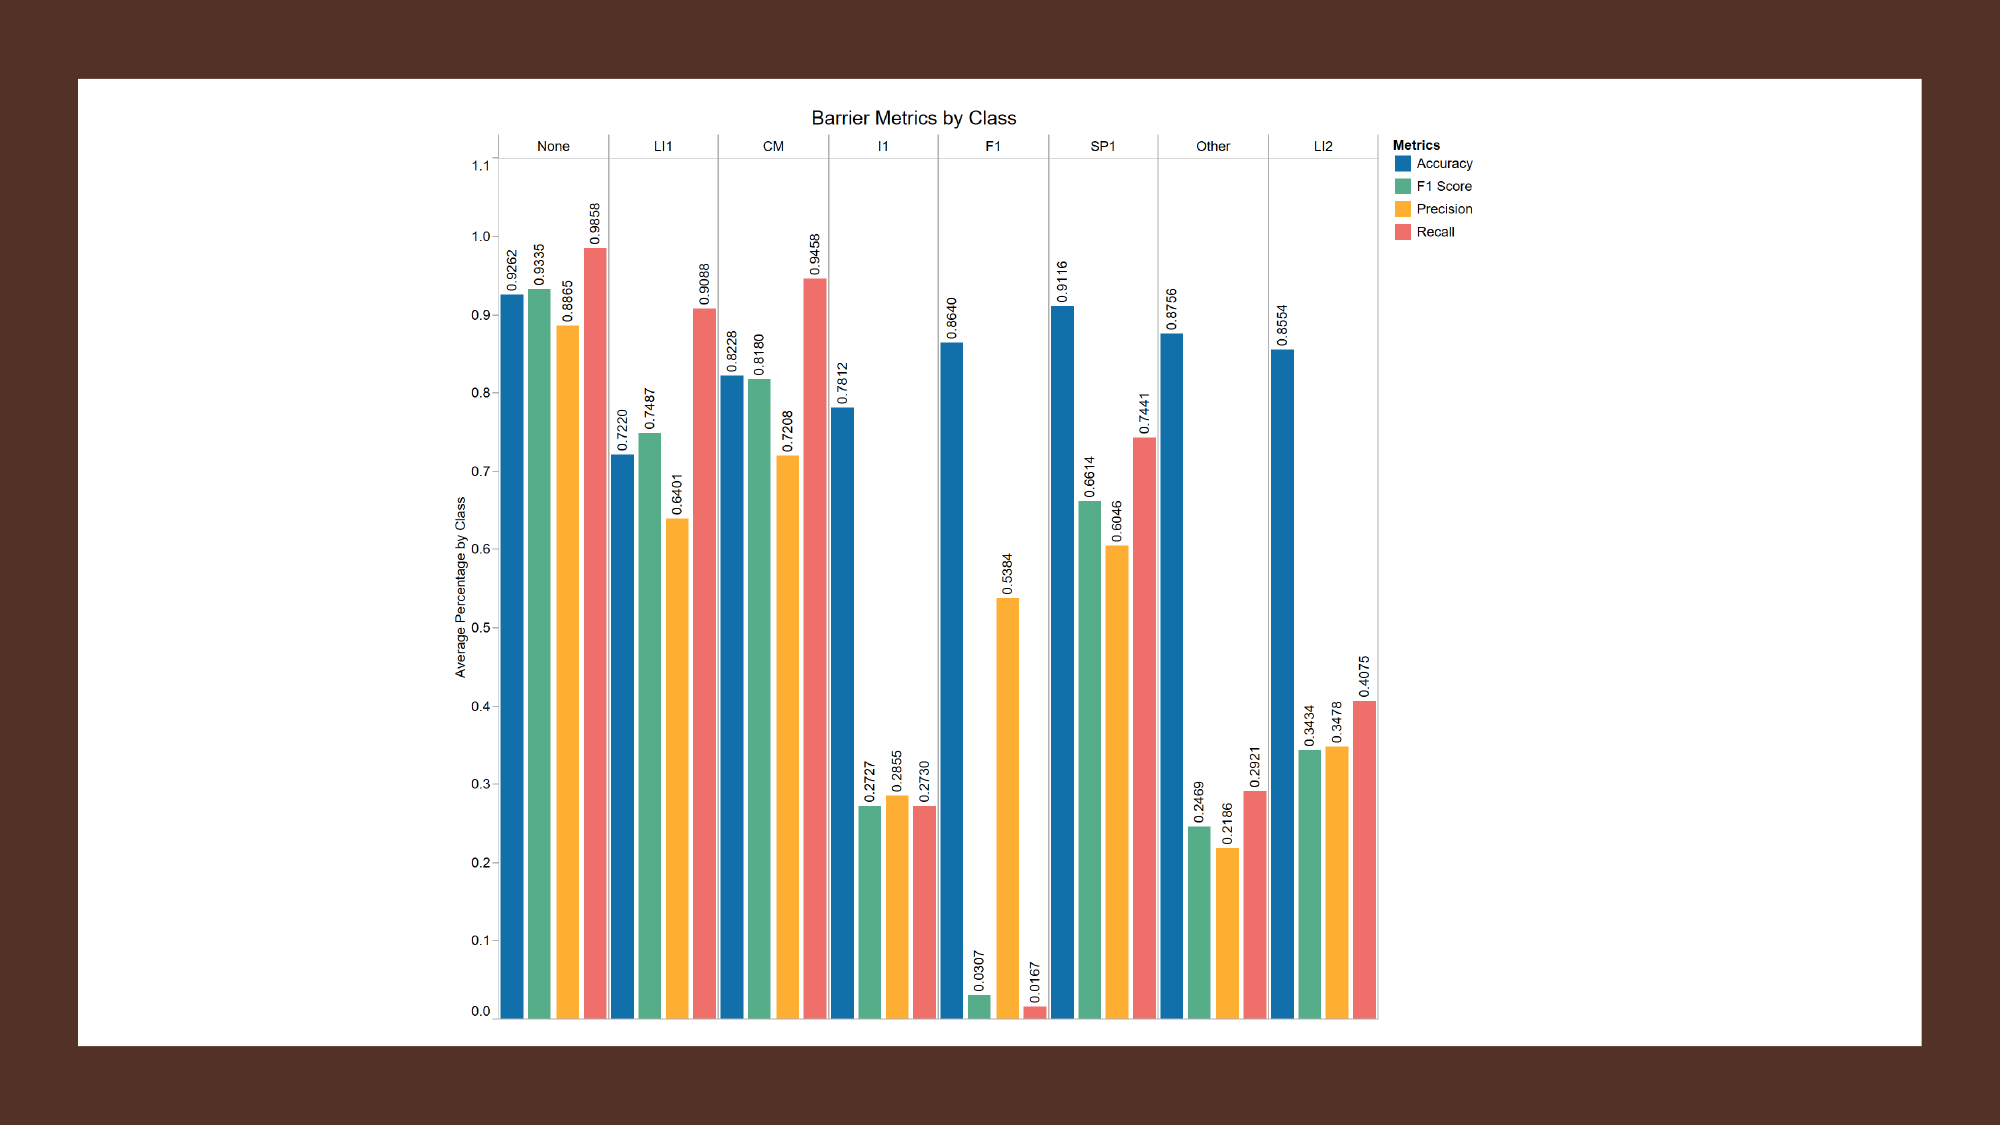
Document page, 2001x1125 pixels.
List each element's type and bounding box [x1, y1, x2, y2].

picture [449, 105, 1551, 1020]
text_box [0, 0, 2000, 1125]
text_box [77, 78, 1923, 1047]
